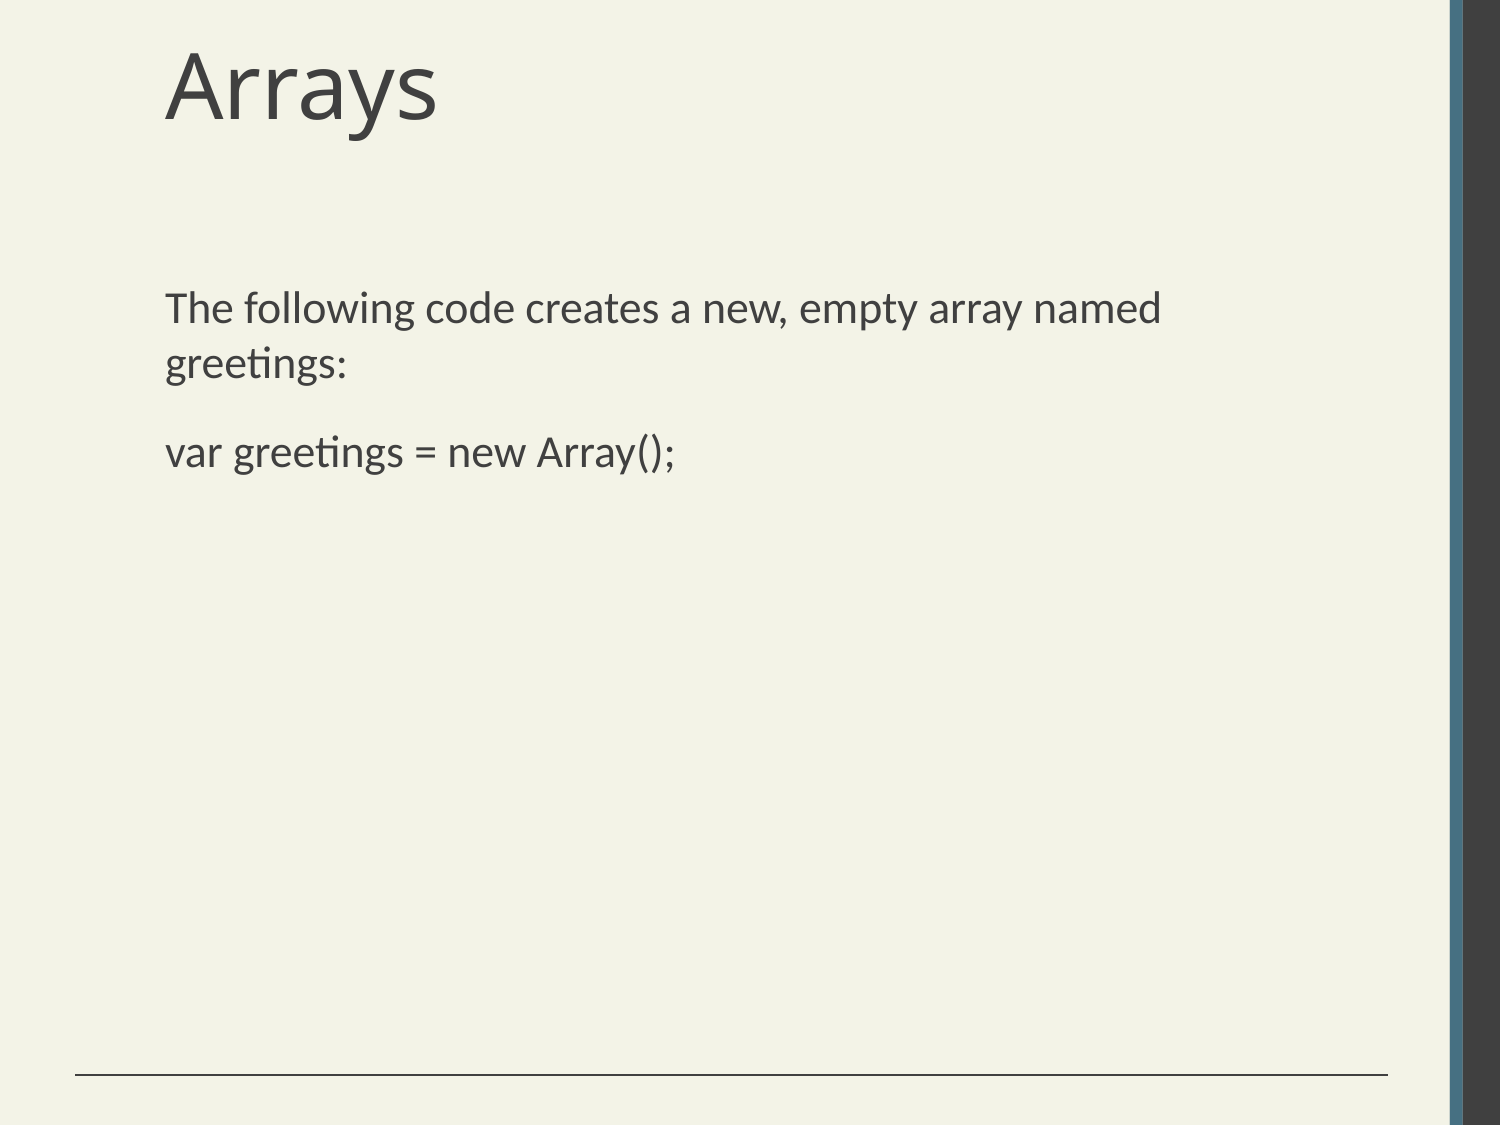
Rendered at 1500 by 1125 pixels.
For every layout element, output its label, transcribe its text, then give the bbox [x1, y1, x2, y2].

title Arrays [150, 20, 1425, 188]
list The following code creates a new, empty array named greetings: var greetings = new Array(); [150, 270, 1200, 1013]
